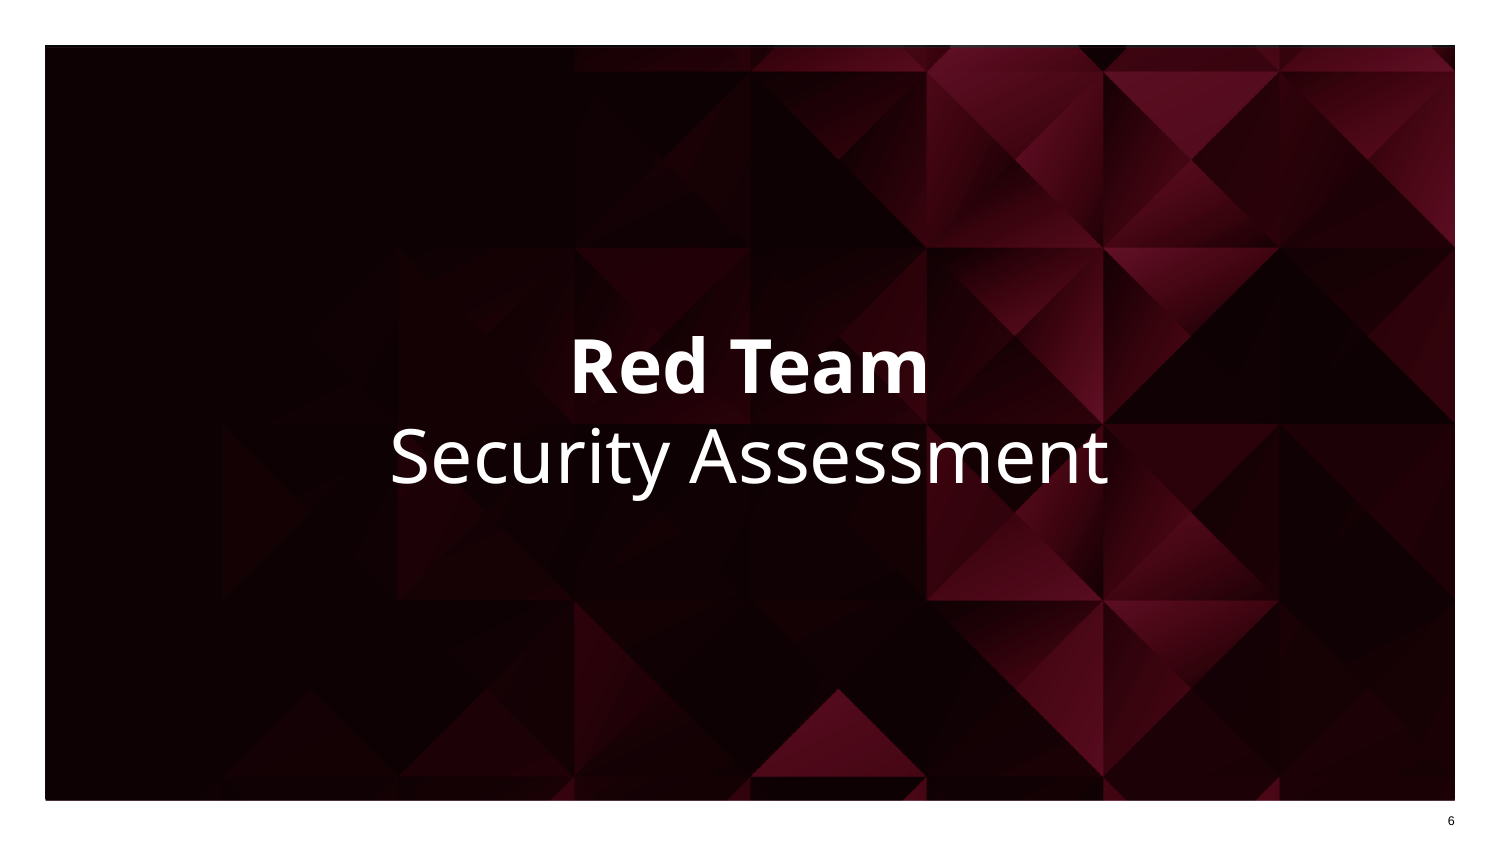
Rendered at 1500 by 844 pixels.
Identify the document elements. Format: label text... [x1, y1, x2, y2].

text_box 6 [1411, 813, 1455, 831]
picture [44, 45, 1456, 802]
